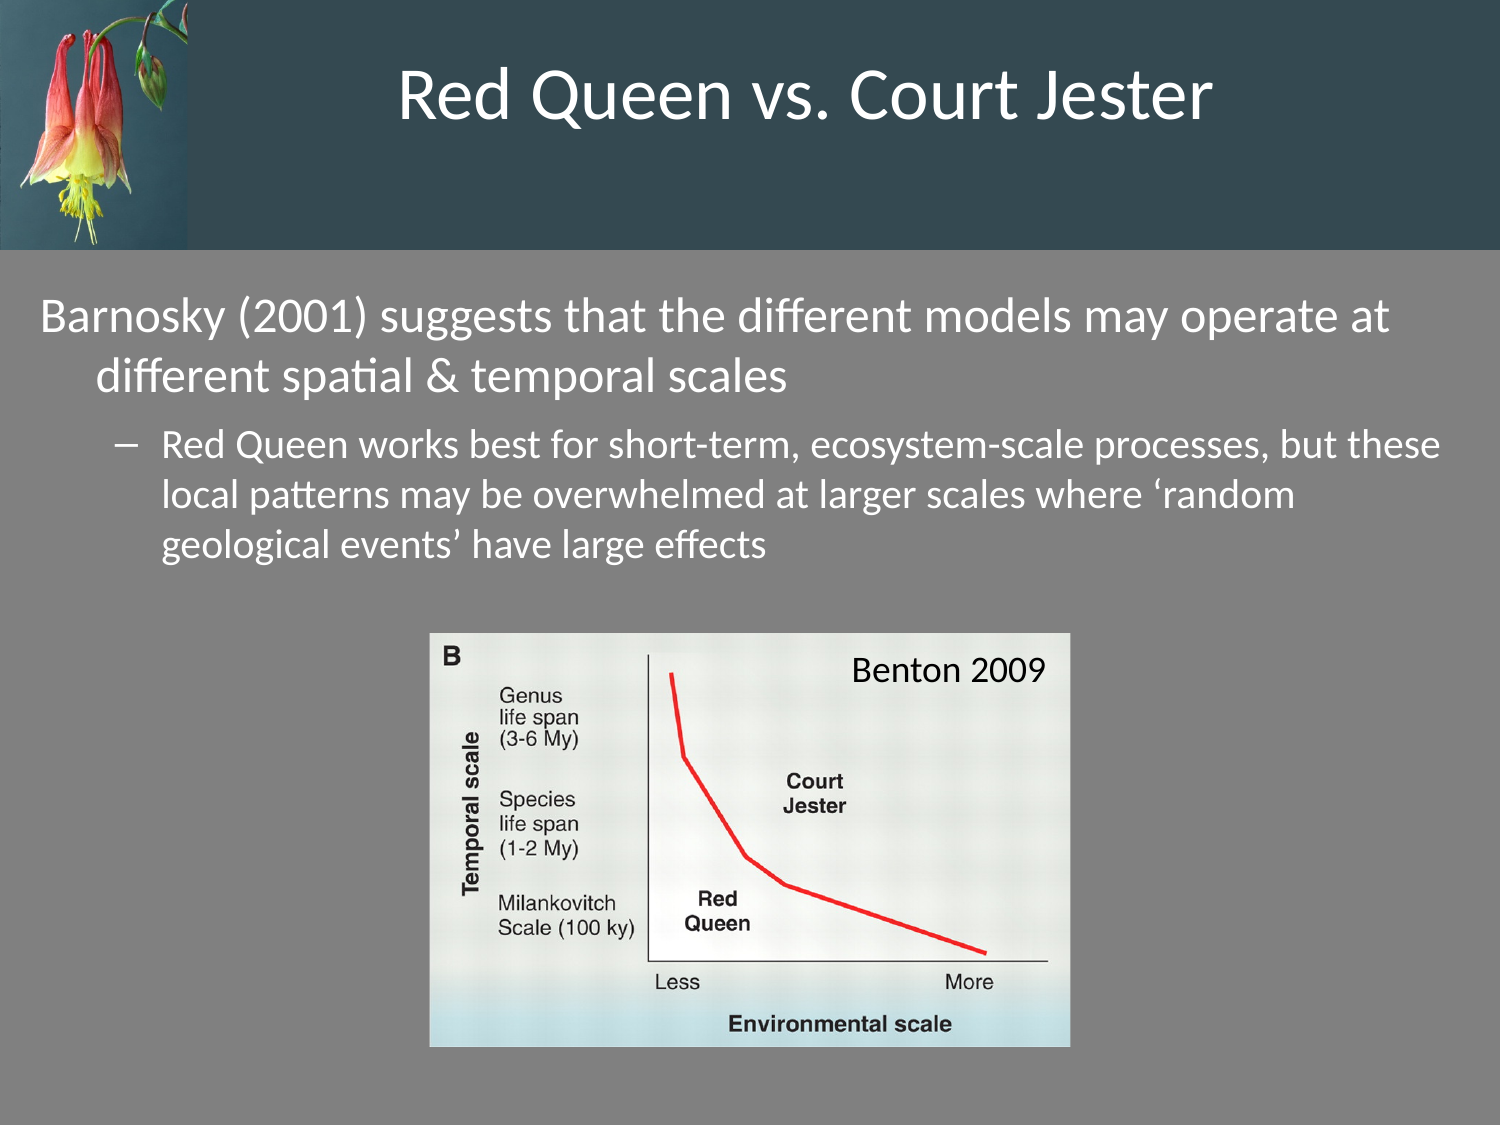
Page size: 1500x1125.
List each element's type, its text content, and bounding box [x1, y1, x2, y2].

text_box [0, 0, 1500, 251]
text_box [429, 632, 1071, 1047]
list Barnosky (2001) suggests that the different models may operate at different spatial & temporal scales Red Queen works best for short-term, ecosystem-scale processes, but these local patterns may be overwhelmed at larger scales where ‘random geological events’ have large effects [24, 274, 1463, 1051]
